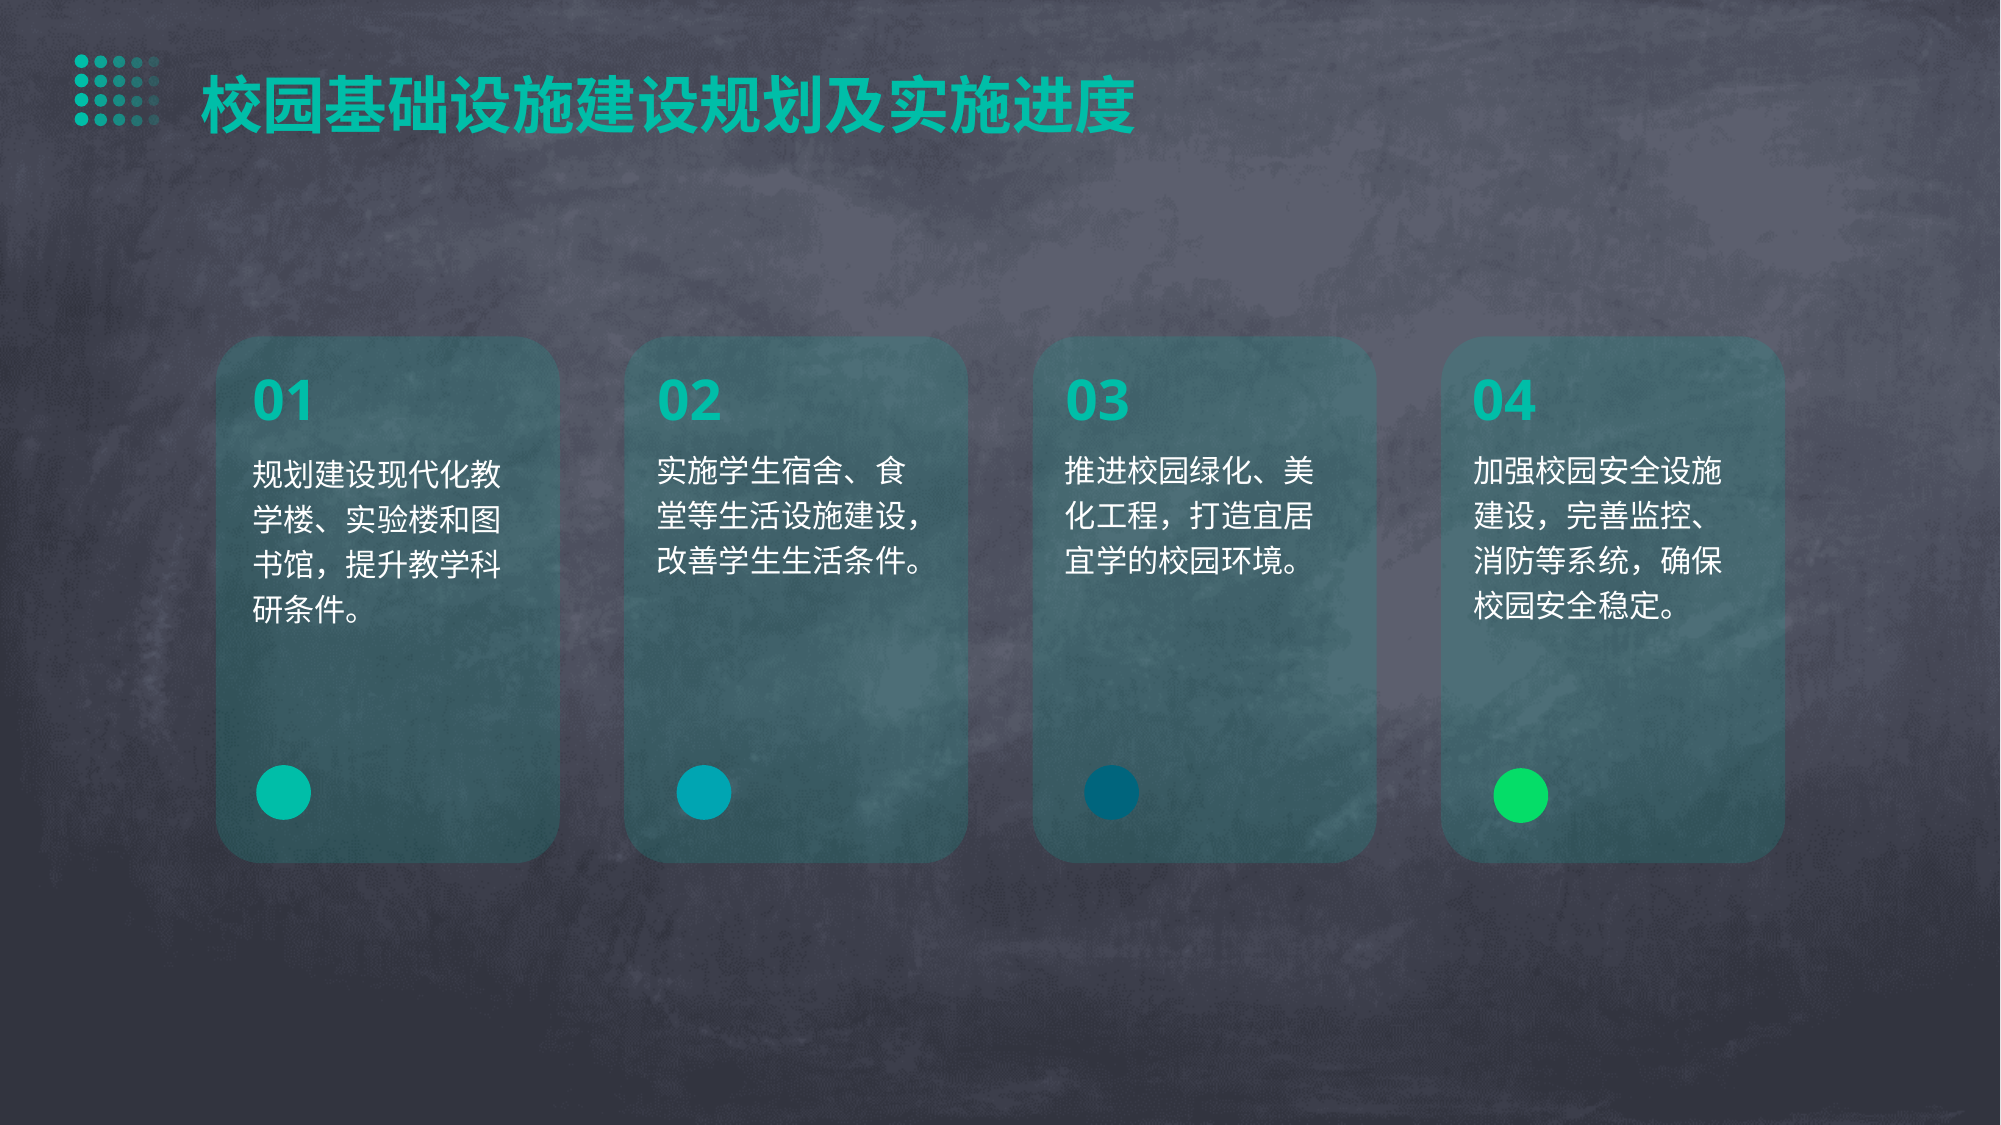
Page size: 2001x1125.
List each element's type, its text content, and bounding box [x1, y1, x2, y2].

picture [0, 0, 2001, 1125]
text_box 03 [1065, 363, 1346, 436]
text_box 01 [252, 363, 533, 436]
text_box 规划建设现代化教学楼、实验楼和图书馆，提升教学科研条件。 [251, 447, 532, 760]
text_box 推进校园绿化、美化工程，打造宜居宜学的校园环境。 [1064, 443, 1345, 756]
text_box [1084, 765, 1139, 820]
text_box [1441, 336, 1786, 864]
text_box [74, 15, 1821, 166]
text_box [256, 765, 311, 820]
text_box [624, 336, 969, 864]
text_box [1493, 768, 1549, 823]
text_box [676, 765, 732, 820]
text_box 02 [657, 363, 938, 436]
text_box [1032, 336, 1377, 864]
text_box 加强校园安全设施建设，完善监控、消防等系统，确保校园安全稳定。 [1473, 443, 1754, 756]
text_box 实施学生宿舍、食堂等生活设施建设，改善学生生活条件。 [656, 443, 937, 756]
text_box [215, 336, 560, 864]
text_box 04 [1472, 363, 1752, 436]
